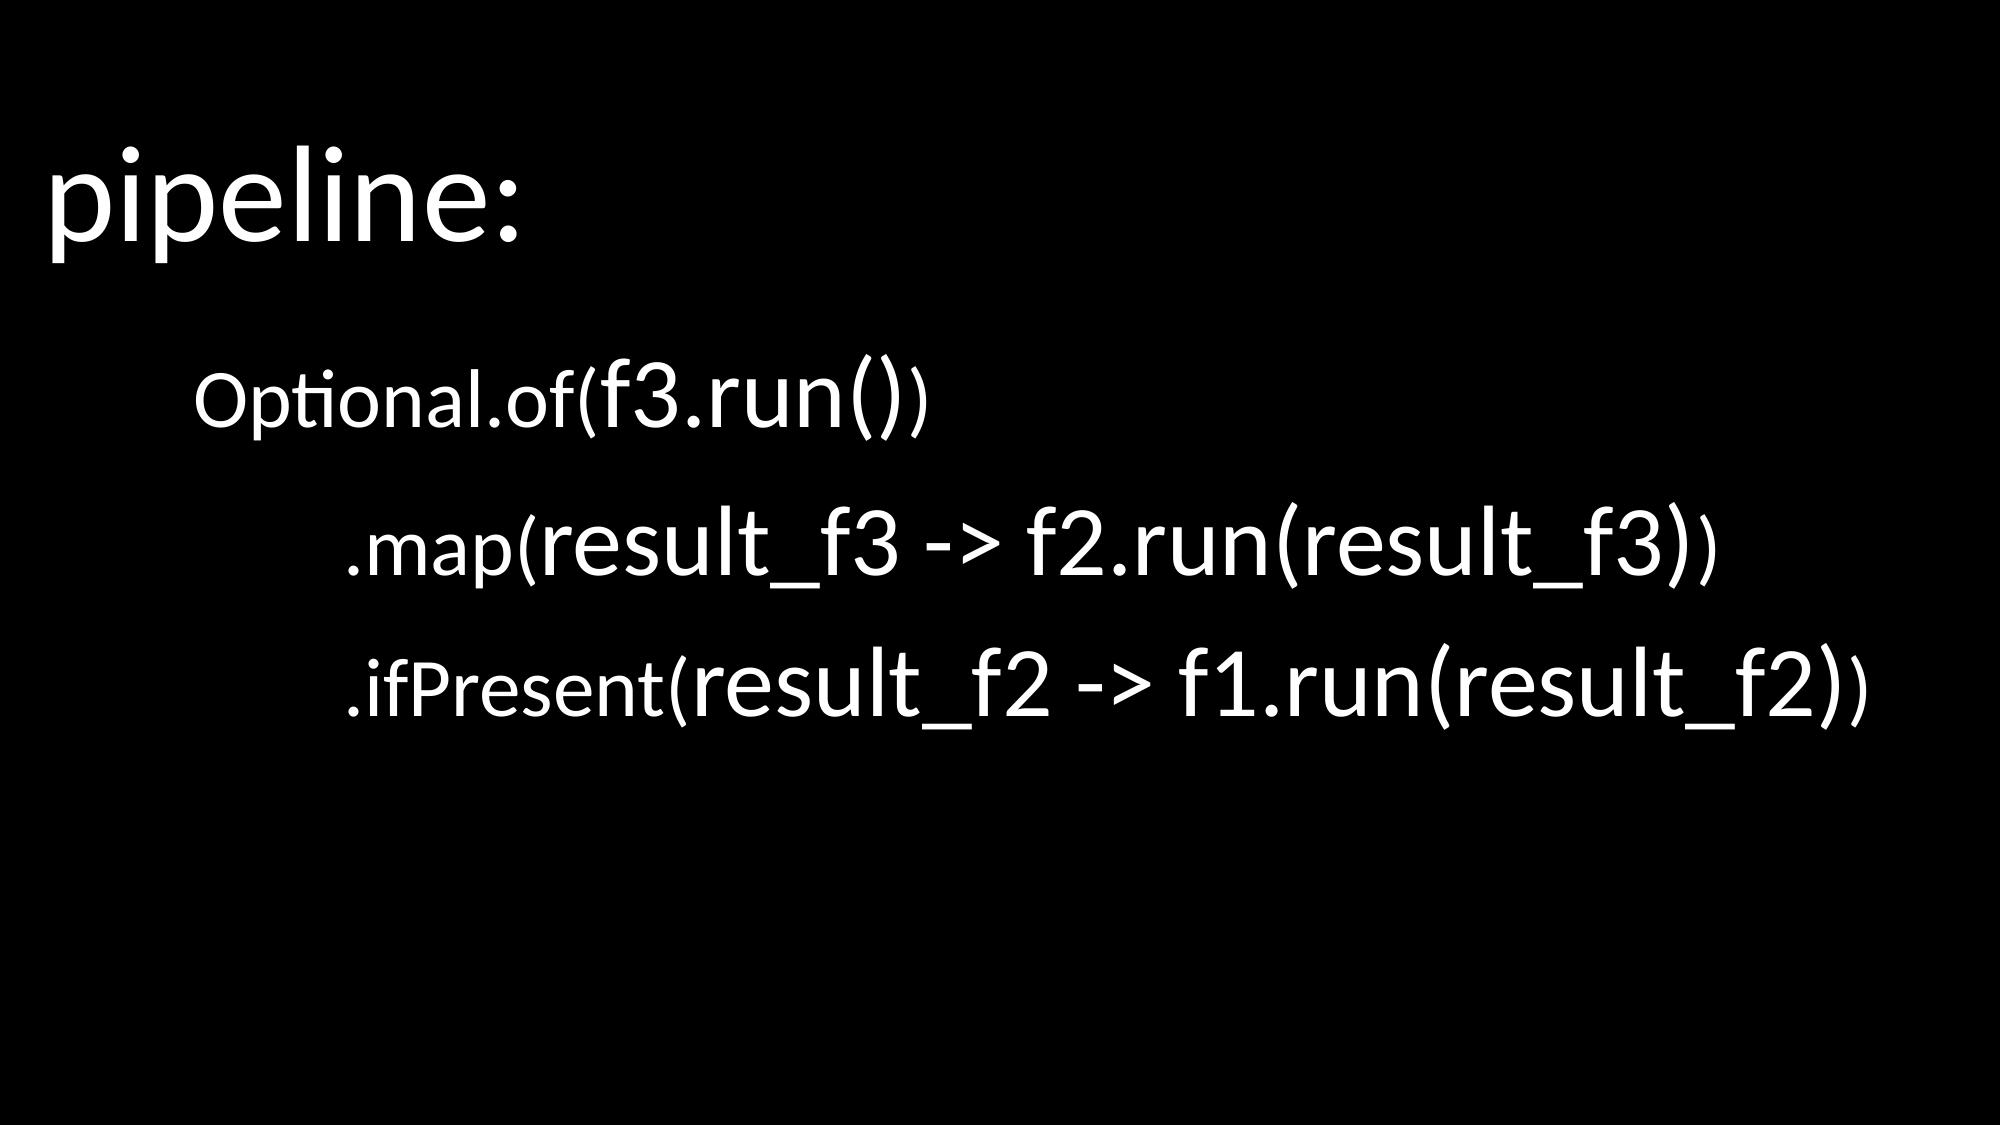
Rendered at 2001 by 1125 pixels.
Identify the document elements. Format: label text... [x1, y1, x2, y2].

list pipeline: Optional.of(f3.run()) .map(result_f3 -> f2.run(result_f3)) .ifPresent(result_f2 -> f1.run(result_f2)) [28, 96, 1950, 891]
